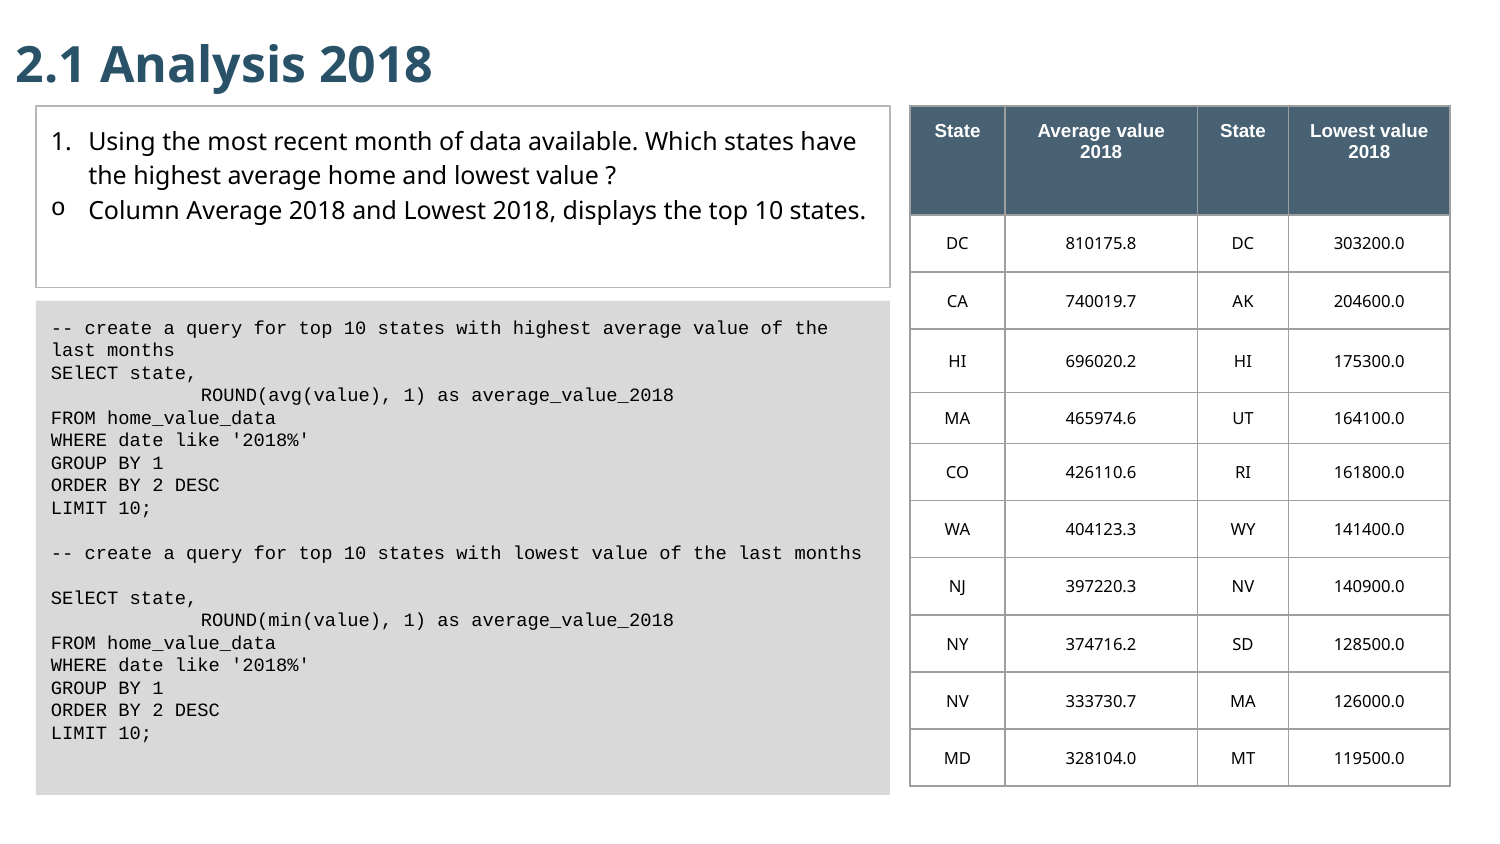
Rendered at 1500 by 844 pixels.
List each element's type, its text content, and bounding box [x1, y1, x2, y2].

table_cell 164100.0 [1289, 393, 1449, 443]
table_cell RI [1198, 444, 1288, 500]
table_cell 397220.3 [1006, 558, 1197, 614]
table_cell NJ [911, 558, 1004, 614]
table_cell NY [911, 616, 1004, 671]
table_cell UT [1198, 393, 1288, 443]
table_cell 426110.6 [1006, 444, 1197, 500]
table_cell DC [1198, 216, 1288, 271]
table_cell 128500.0 [1289, 616, 1449, 671]
table_cell 126000.0 [1289, 673, 1449, 728]
table_header Average value 2018 [1006, 107, 1197, 214]
table_cell 303200.0 [1289, 216, 1449, 271]
table_header Lowest value 2018 [1289, 107, 1449, 214]
table_cell 328104.0 [1006, 730, 1197, 785]
table_cell HI [1198, 330, 1288, 392]
table_cell 141400.0 [1289, 501, 1449, 557]
table_cell 161800.0 [1289, 444, 1449, 500]
table_cell 333730.7 [1006, 673, 1197, 728]
table_cell NV [911, 673, 1004, 728]
table_cell WY [1198, 501, 1288, 557]
table_cell 119500.0 [1289, 730, 1449, 785]
table_cell 374716.2 [1006, 616, 1197, 671]
table_cell SD [1198, 616, 1288, 671]
table_cell MA [1198, 673, 1288, 728]
table_cell 740019.7 [1006, 273, 1197, 328]
table_cell CO [911, 444, 1004, 500]
text_box 2.1 Analysis 2018 [0, 0, 1399, 108]
table_cell MA [911, 393, 1004, 443]
table_cell 696020.2 [1006, 330, 1197, 392]
table_cell 175300.0 [1289, 330, 1449, 392]
table_cell CA [911, 273, 1004, 328]
text_box Using the most recent month of data available. Which states have the highest average home and lowest value ? Column Average 2018 and Lowest 2018, displays the top 10 states. [35, 105, 890, 288]
table_header State [911, 107, 1004, 214]
table_cell DC [911, 216, 1004, 271]
table_cell 204600.0 [1289, 273, 1449, 328]
table_cell WA [911, 501, 1004, 557]
table_cell HI [911, 330, 1004, 392]
table_cell 404123.3 [1006, 501, 1197, 557]
table_header State [1198, 107, 1288, 214]
table_cell 140900.0 [1289, 558, 1449, 614]
table_cell NV [1198, 558, 1288, 614]
table_cell 465974.6 [1006, 393, 1197, 443]
table_cell MD [911, 730, 1004, 785]
table_cell AK [1198, 273, 1288, 328]
table_cell MT [1198, 730, 1288, 785]
table_cell 810175.8 [1006, 216, 1197, 271]
text_box -- create a query for top 10 states with highest average value of the last months SElECT state, ROUND(avg(value), 1) as average_value_2018 FROM home_value_data WHERE date like '2018%' GROUP BY 1 ORDER BY 2 DESC LIMIT 10; -- create a query for top 10 states with lowest value of the last months SElECT state, ROUND(min(value), 1) as average_value_2018 FROM home_value_data WHERE date like '2018%' GROUP BY 1 ORDER BY 2 DESC LIMIT 10; [35, 300, 890, 795]
